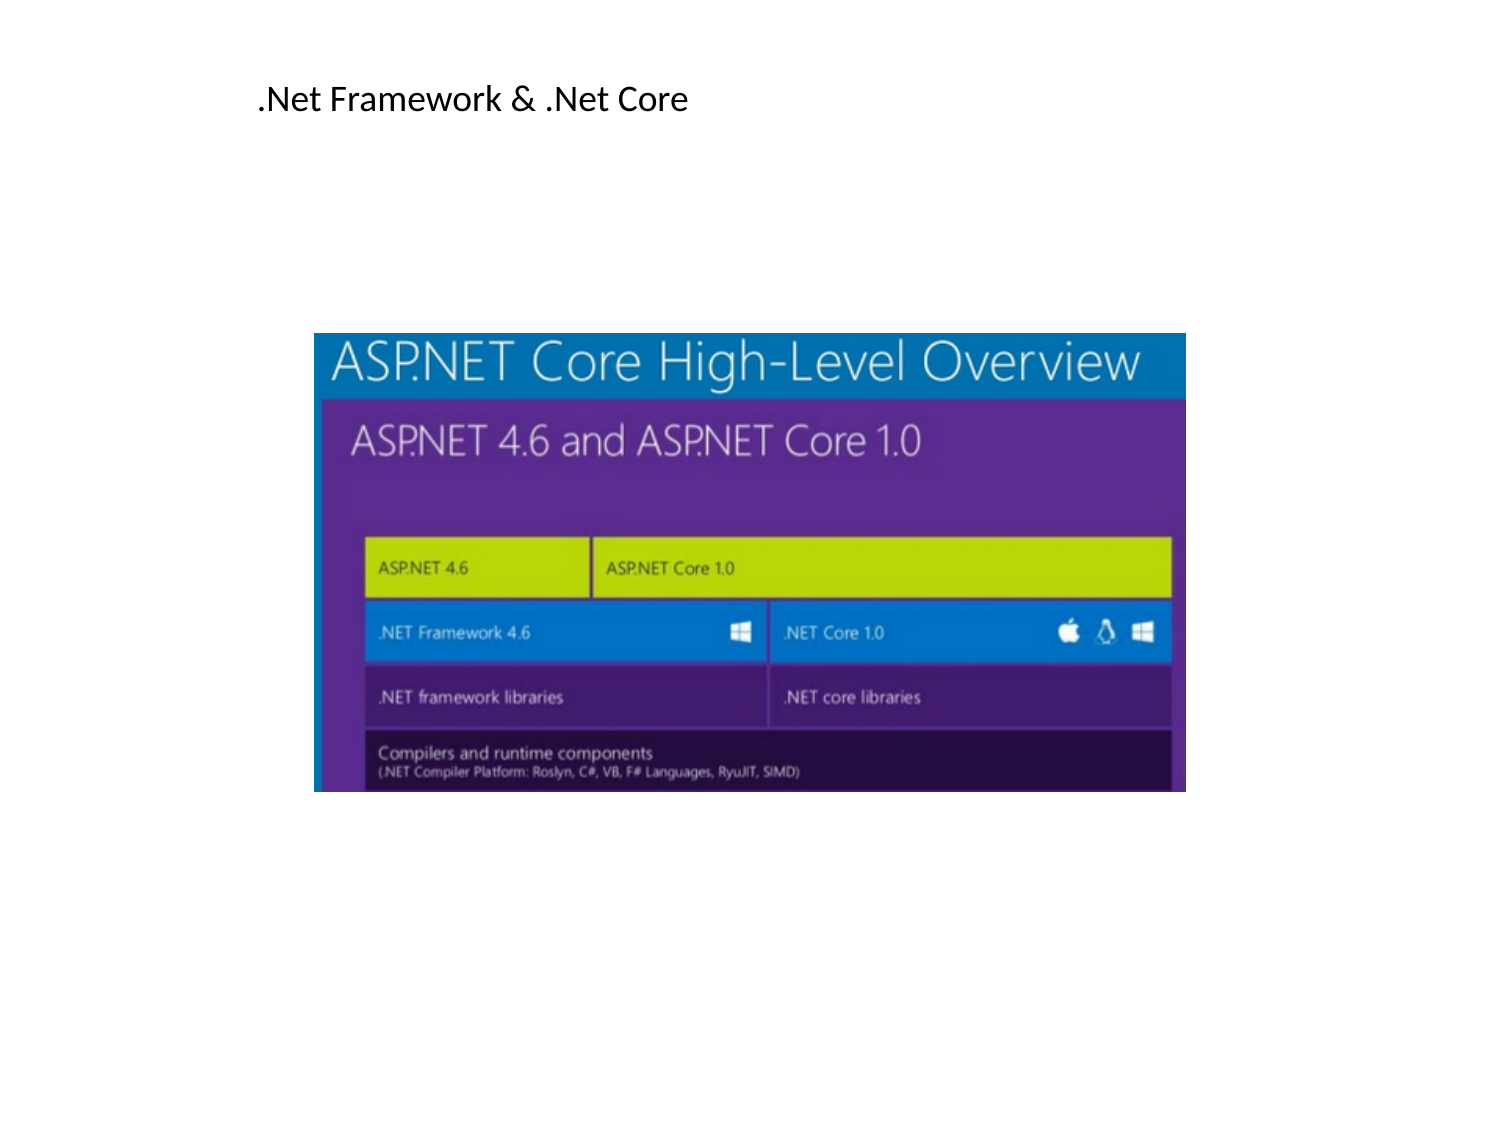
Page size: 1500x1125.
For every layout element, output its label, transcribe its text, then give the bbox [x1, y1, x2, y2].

text_box .Net Framework & .Net Core [242, 66, 1128, 127]
picture [314, 333, 1186, 792]
